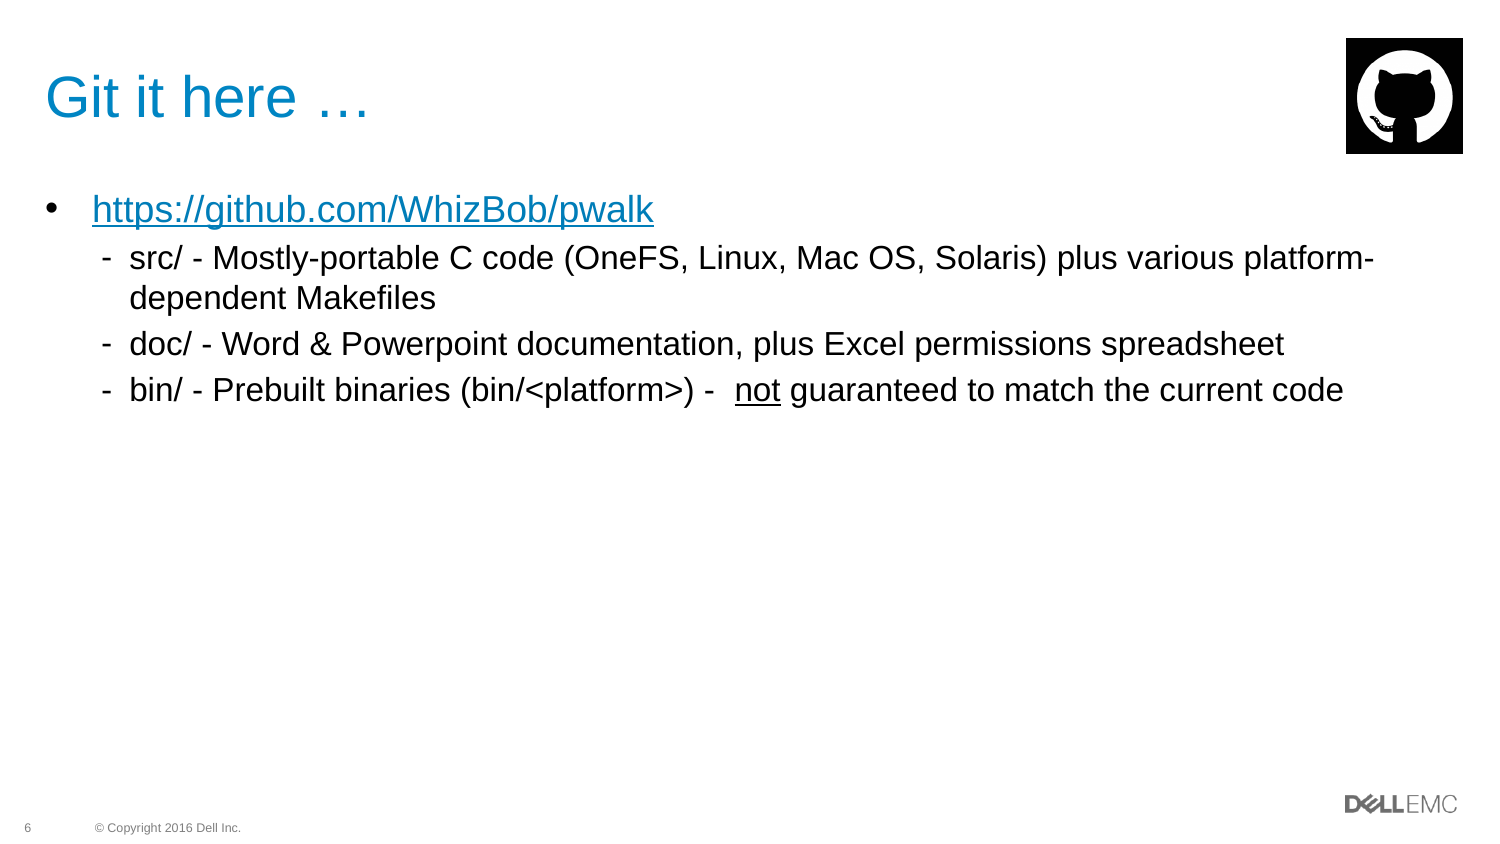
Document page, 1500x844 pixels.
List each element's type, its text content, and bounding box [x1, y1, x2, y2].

picture [1346, 38, 1463, 154]
list https://github.com/WhizBob/pwalk src/ - Mostly-portable C code (OneFS, Linux, Mac OS, Solaris) plus various platform-dependent Makefiles doc/ - Word & Powerpoint documentation, plus Excel permissions spreadsheet bin/ - Prebuilt binaries (bin/<platform>) - not guaranteed to match the current code [45, 185, 1452, 772]
picture [1345, 793, 1457, 814]
title Git it here … [45, 43, 1341, 154]
